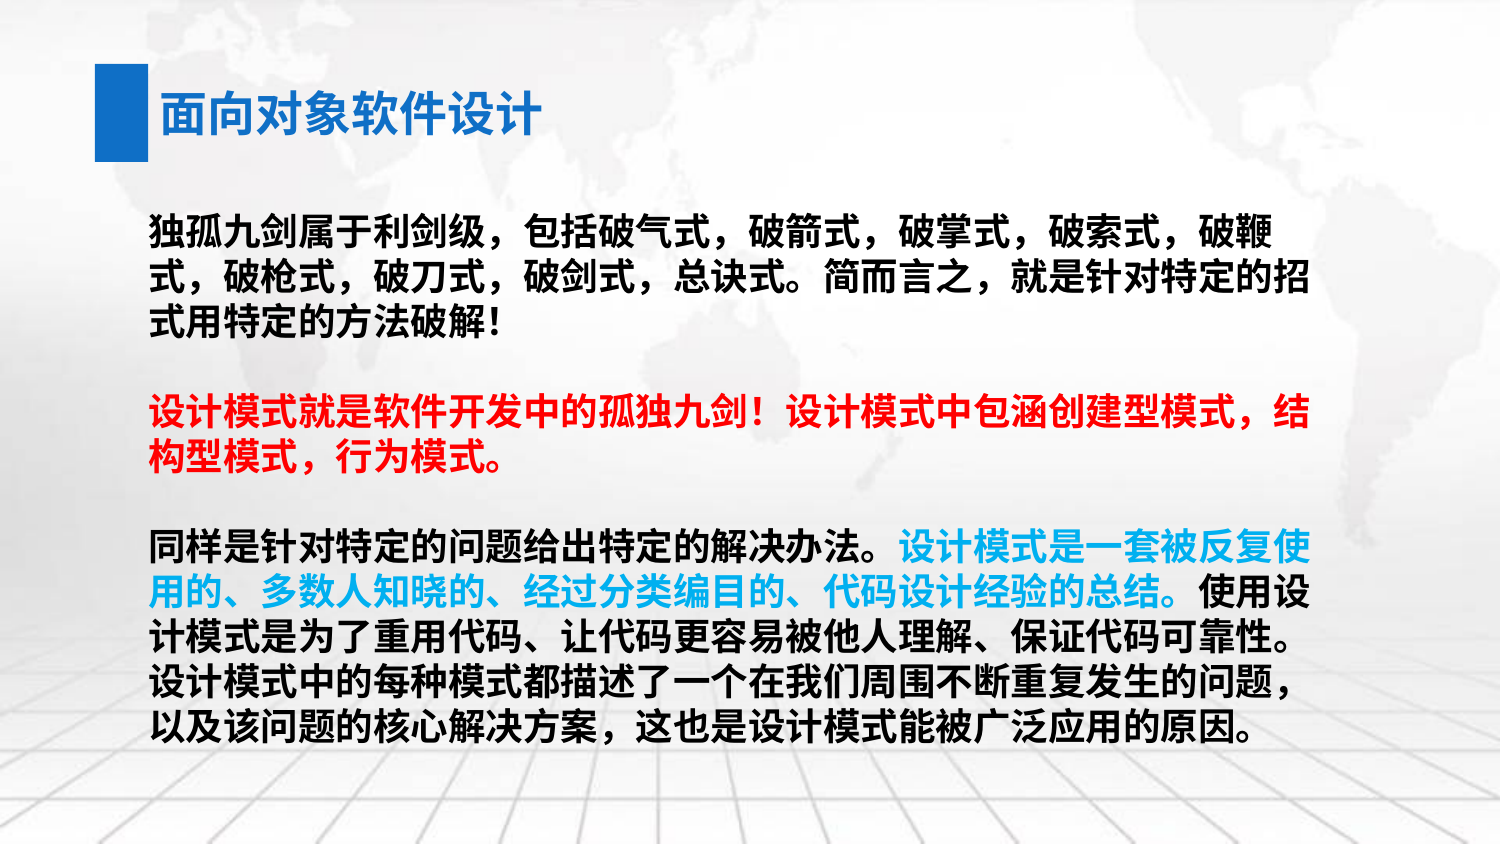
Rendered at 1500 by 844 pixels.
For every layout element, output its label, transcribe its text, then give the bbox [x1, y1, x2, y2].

text_box [93, 62, 150, 164]
text_box 面向对象软件设计 [148, 78, 556, 147]
picture [0, 0, 1500, 844]
text_box 独孤九剑属于利剑级，包括破气式，破箭式，破掌式，破索式，破鞭式，破枪式，破刀式，破剑式，总诀式。简而言之，就是针对特定的招式用特定的方法破解！ 设计模式就是软件开发中的孤独九剑！设计模式中包涵创建型模式，结构型模式，行为模式。 同样是针对特定的问题给出特定的解决办法。设计模式是一套被反复使用的、多数人知晓的、经过分类编目的、代码设计经验的总结。使用设计模式是为了重用代码、让代码更容易被他人理解、保证代码可靠性。设计模式中的每种模式都描述了一个在我们周围不断重复发生的问题，以及该问题的核心解决方案，这也是设计模式能被广泛应用的原因。 [148, 207, 1312, 748]
